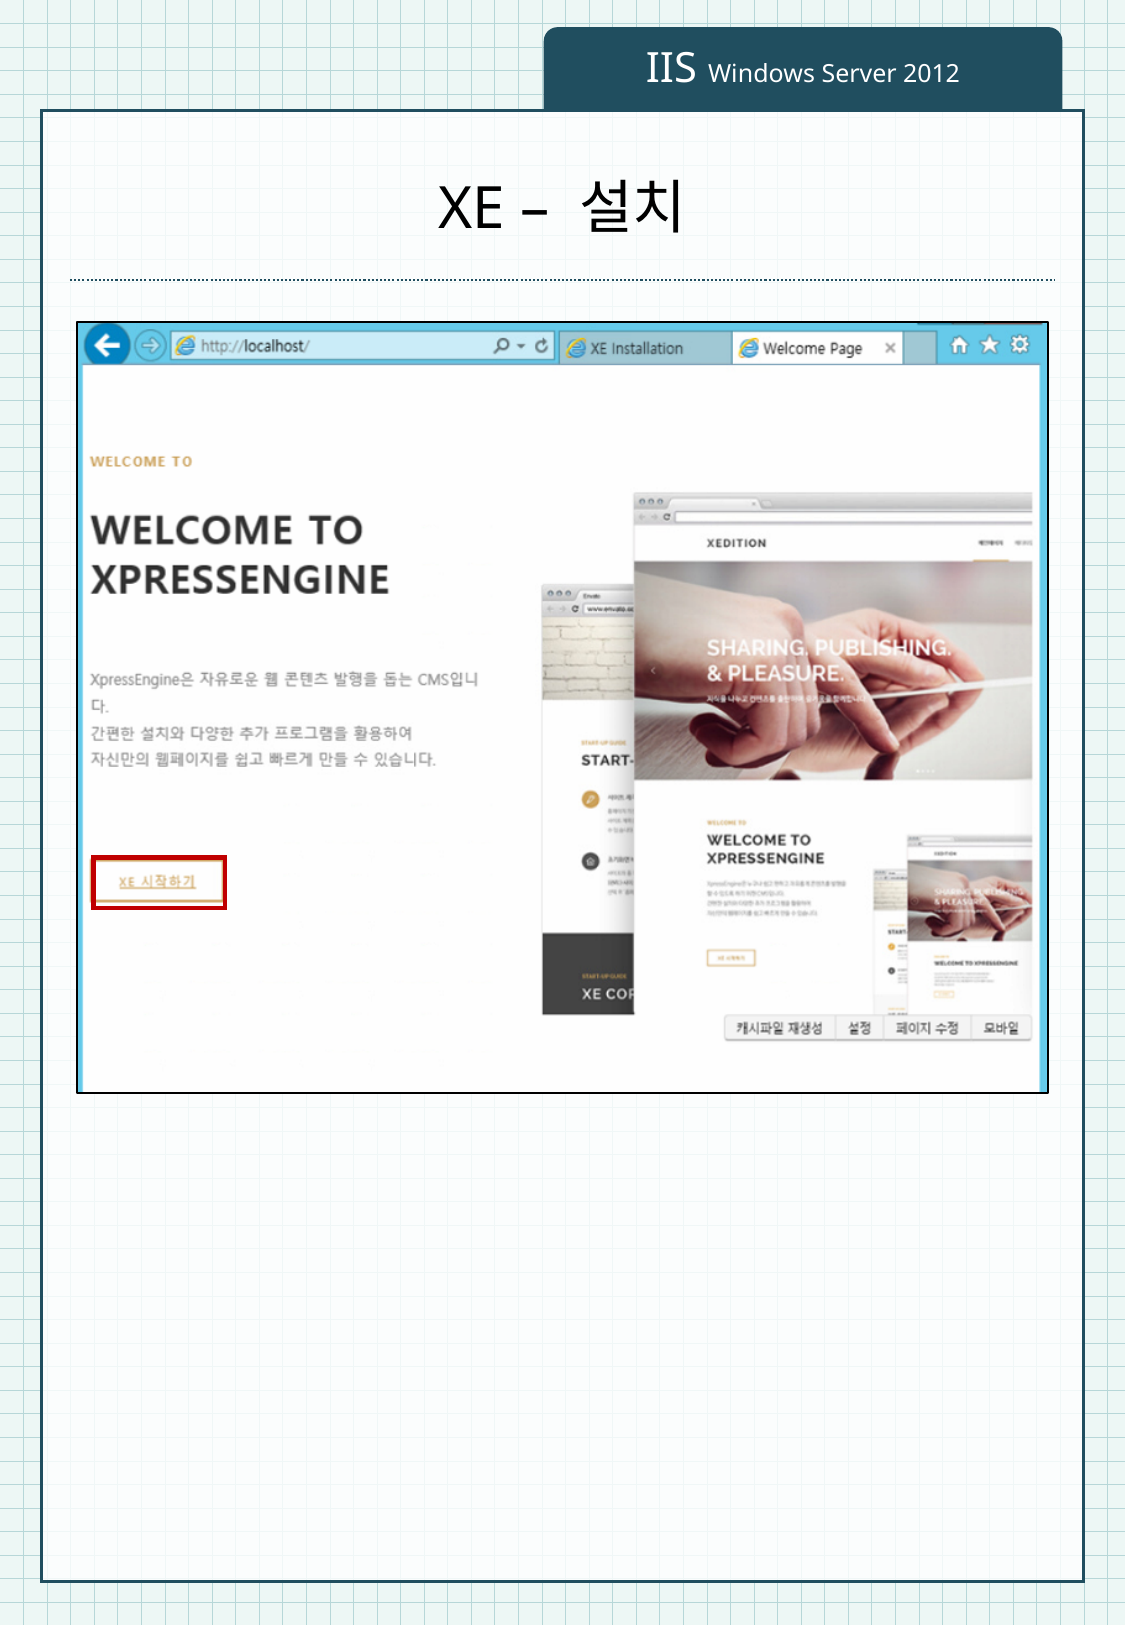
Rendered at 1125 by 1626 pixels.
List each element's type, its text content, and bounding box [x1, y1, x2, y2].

text_box [41, 109, 1084, 1582]
text_box [542, 26, 1064, 112]
picture [77, 322, 1048, 1092]
title XE – 설치 [77, 152, 1048, 267]
text_box IIS Windows Server 2012 [560, 35, 1046, 103]
